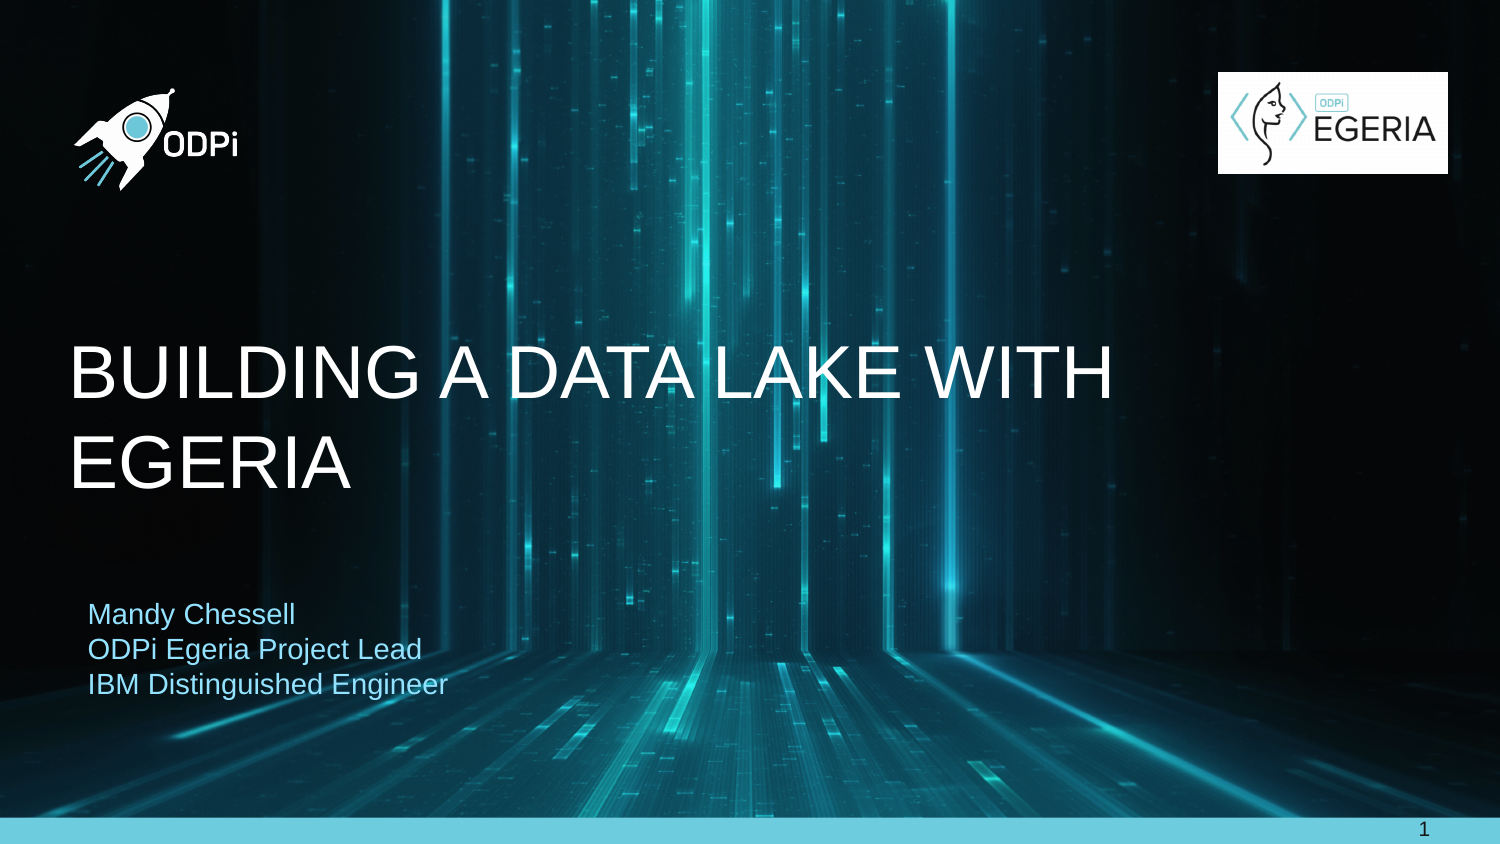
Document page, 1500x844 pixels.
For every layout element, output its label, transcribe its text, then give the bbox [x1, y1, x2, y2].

text_box Mandy Chessell ODPi Egeria Project Lead IBM Distinguished Engineer [72, 587, 886, 708]
slide_number 1 [1403, 813, 1494, 843]
picture [0, 0, 1500, 817]
title Building a Data Lake with Egeria [53, 307, 1386, 519]
